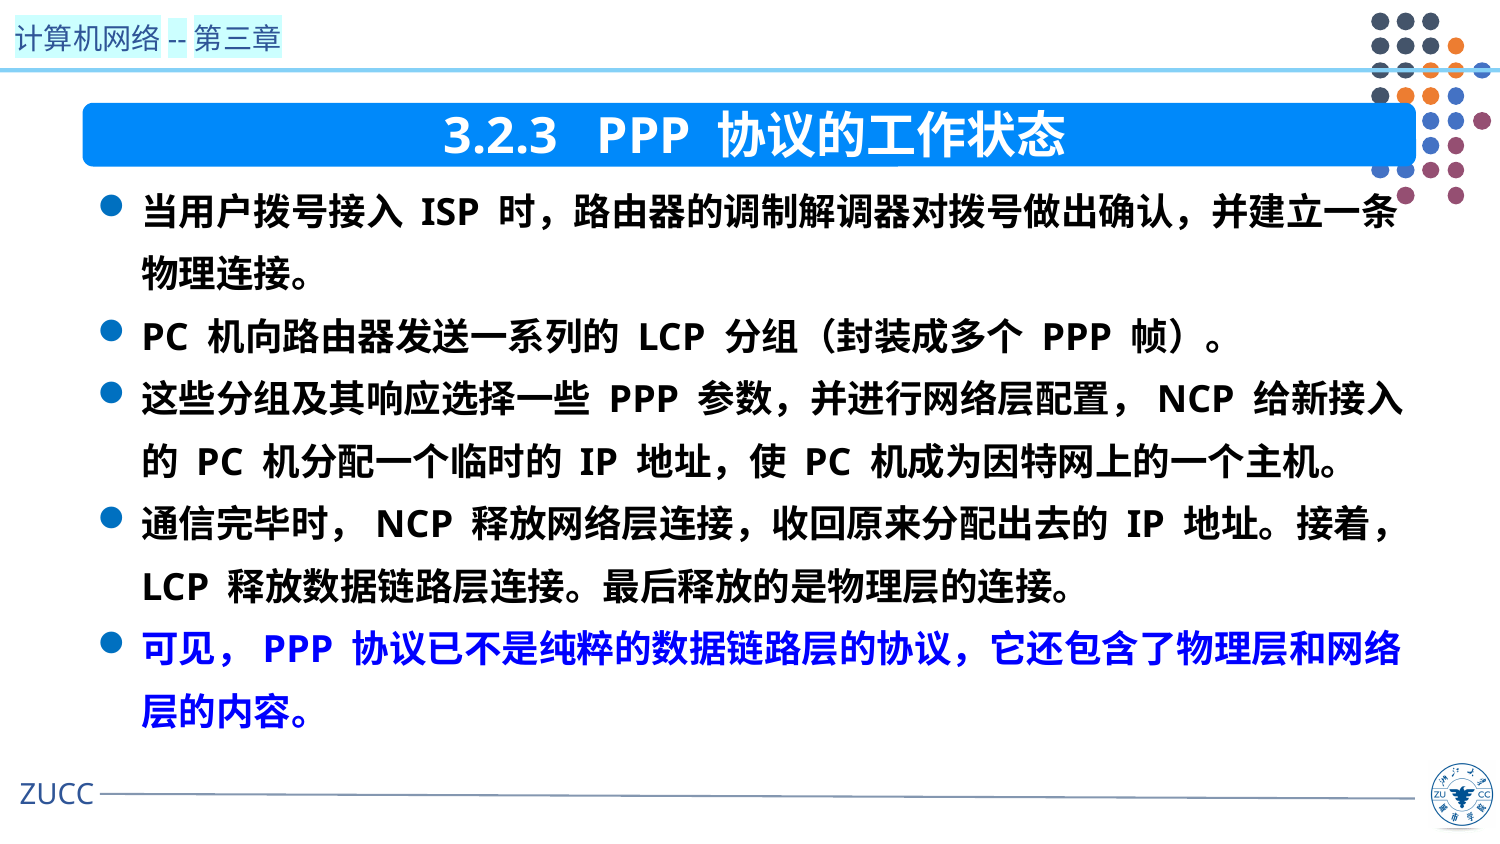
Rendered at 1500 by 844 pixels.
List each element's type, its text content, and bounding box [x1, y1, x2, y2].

text_box 当用户拨号接入 ISP 时，路由器的调制解调器对拨号做出确认，并建立一条物理连接。 PC 机向路由器发送一系列的 LCP 分组（封装成多个 PPP 帧）。 这些分组及其响应选择一些 PPP 参数，并进行网络层配置，NCP 给新接入的 PC 机分配一个临时的 IP 地址，使 PC 机成为因特网上的一个主机。 通信完毕时，NCP 释放网络层连接，收回原来分配出去的 IP 地址。接着，LCP 释放数据链路层连接。最后释放的是物理层的连接。 可见，PPP 协议已不是纯粹的数据链路层的协议，它还包含了物理层和网络层的内容。 [82, 163, 1430, 741]
text_box 3.2.3 PPP 协议的工作状态 [415, 95, 1082, 163]
text_box [82, 102, 415, 163]
picture [1415, 750, 1500, 837]
text_box [1082, 102, 1417, 163]
